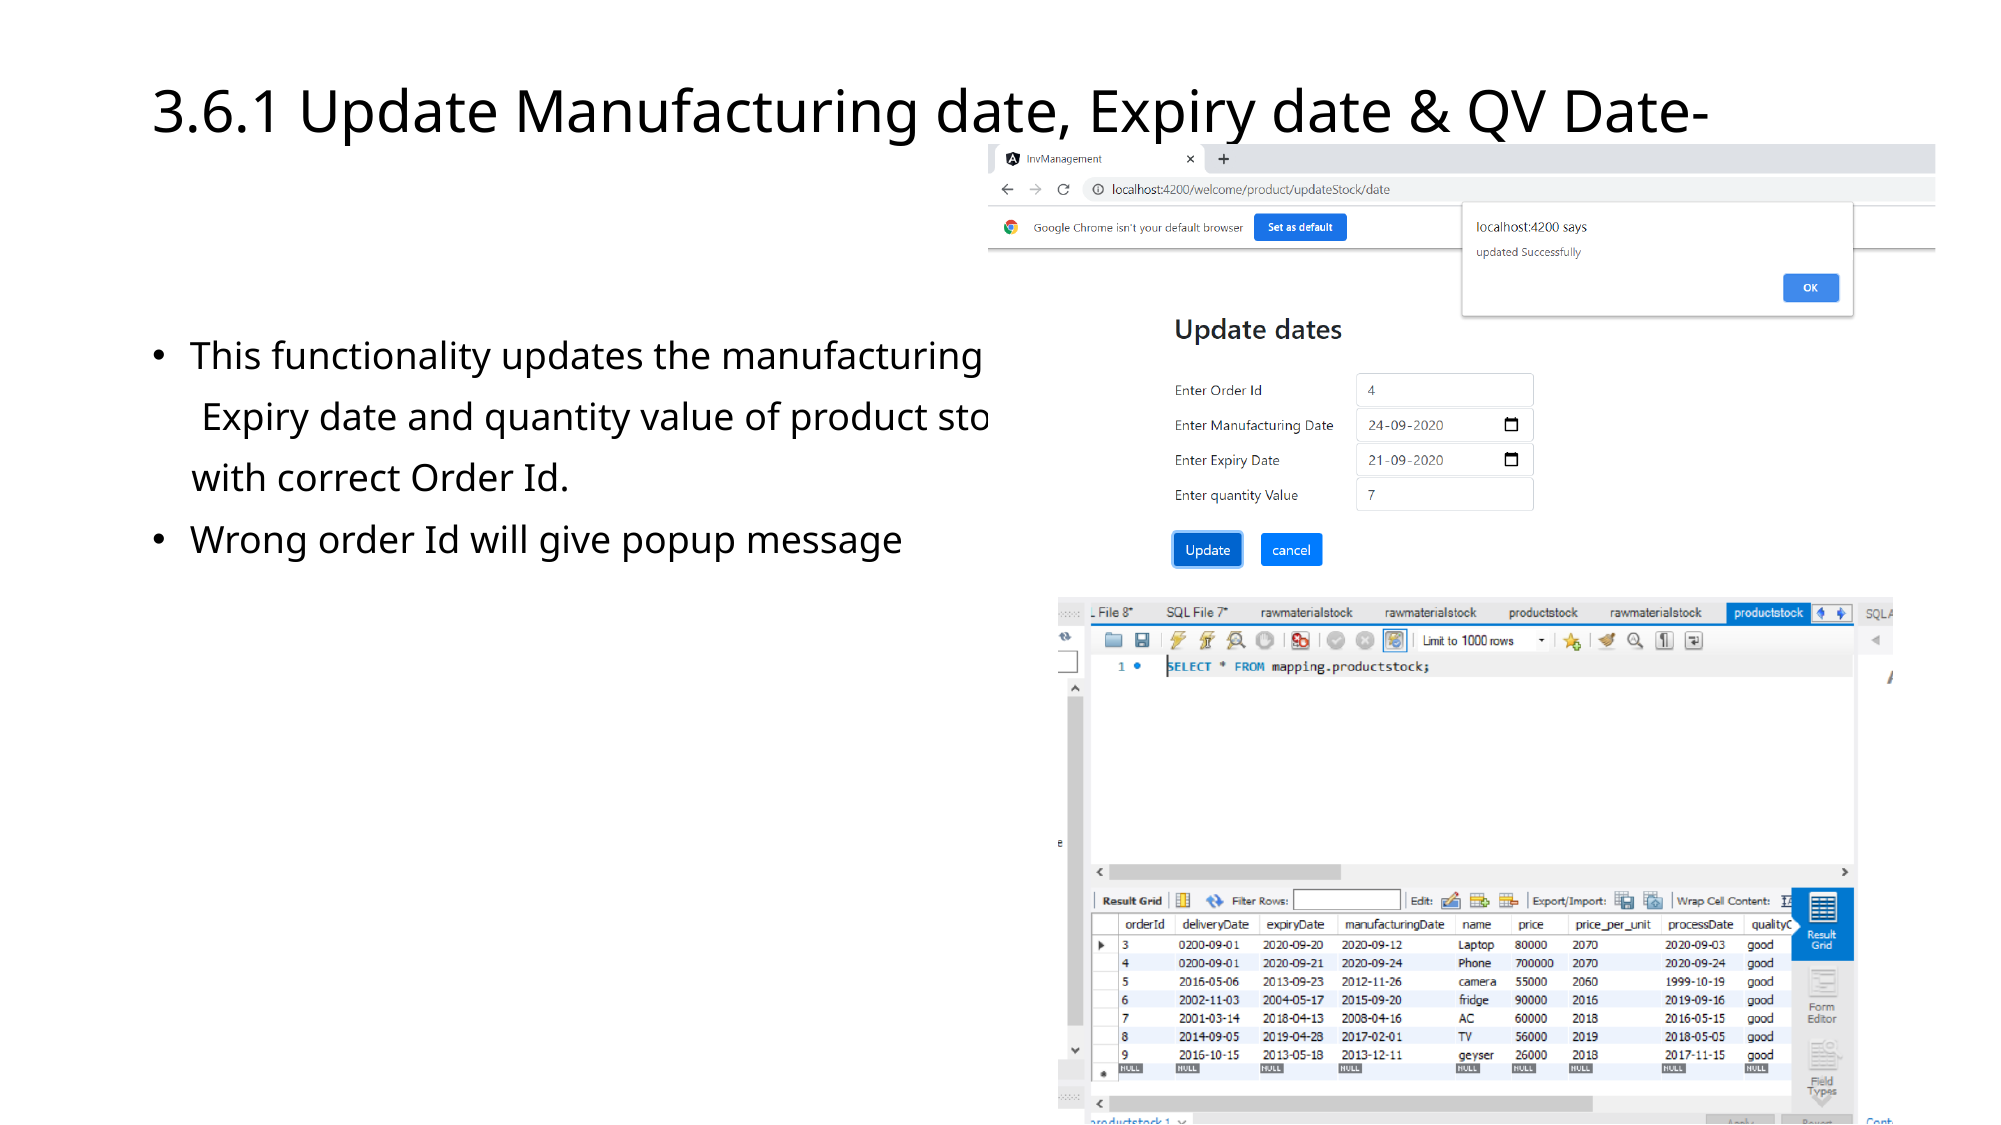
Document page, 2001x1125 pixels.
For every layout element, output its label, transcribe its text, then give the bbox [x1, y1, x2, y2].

list This functionality updates the manufacturing date , Expiry date and quantity value of product stock with correct Order Id. Wrong order Id will give popup message [137, 329, 1058, 1044]
picture [988, 144, 1936, 1124]
title 3.6.1 Update Manufacturing date, Expiry date & QV Date- [137, 59, 1863, 278]
